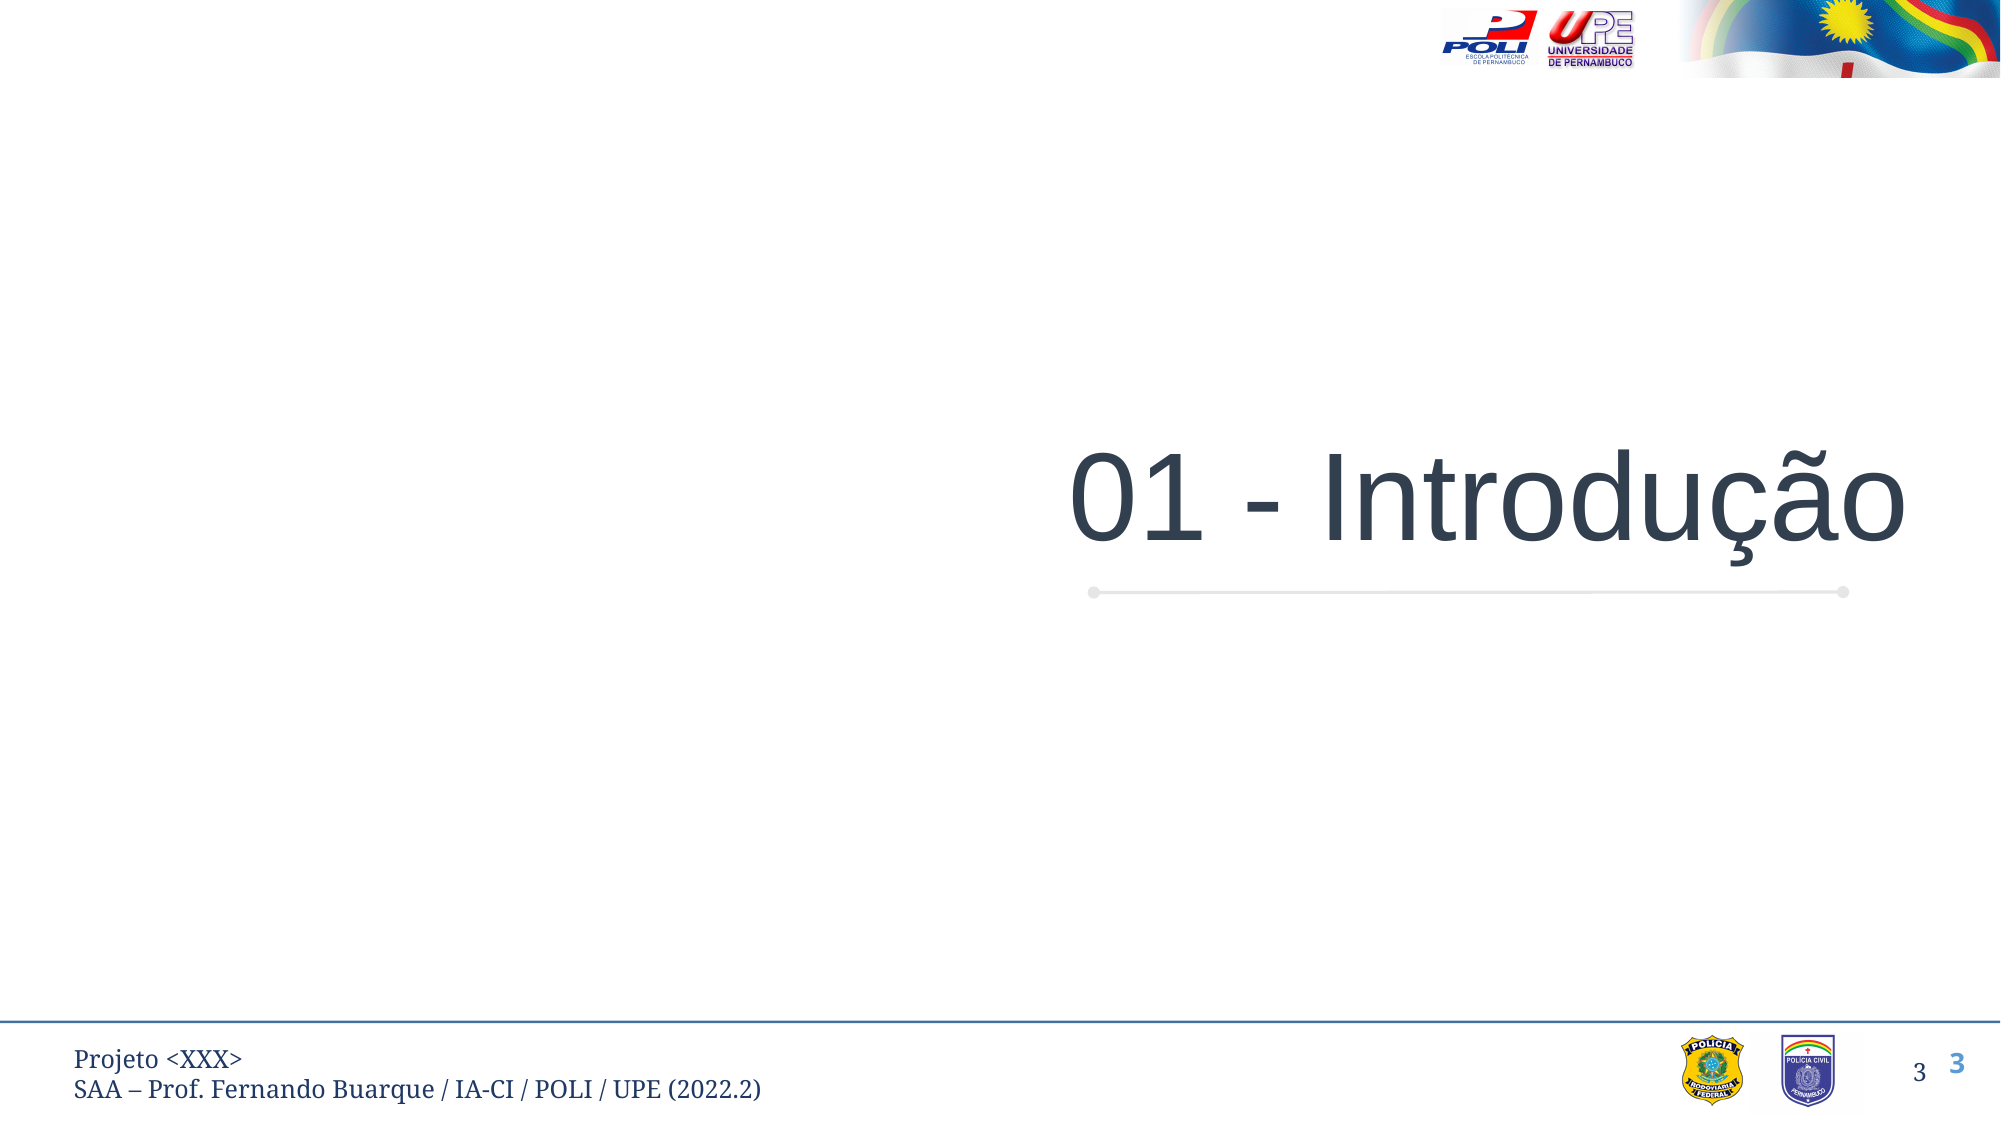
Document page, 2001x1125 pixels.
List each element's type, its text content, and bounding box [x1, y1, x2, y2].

picture [1441, 0, 2001, 78]
picture [1674, 1026, 1868, 1116]
title 01 - Introdução [23, 236, 1930, 745]
text_box ‹#› [1929, 1035, 2000, 1096]
